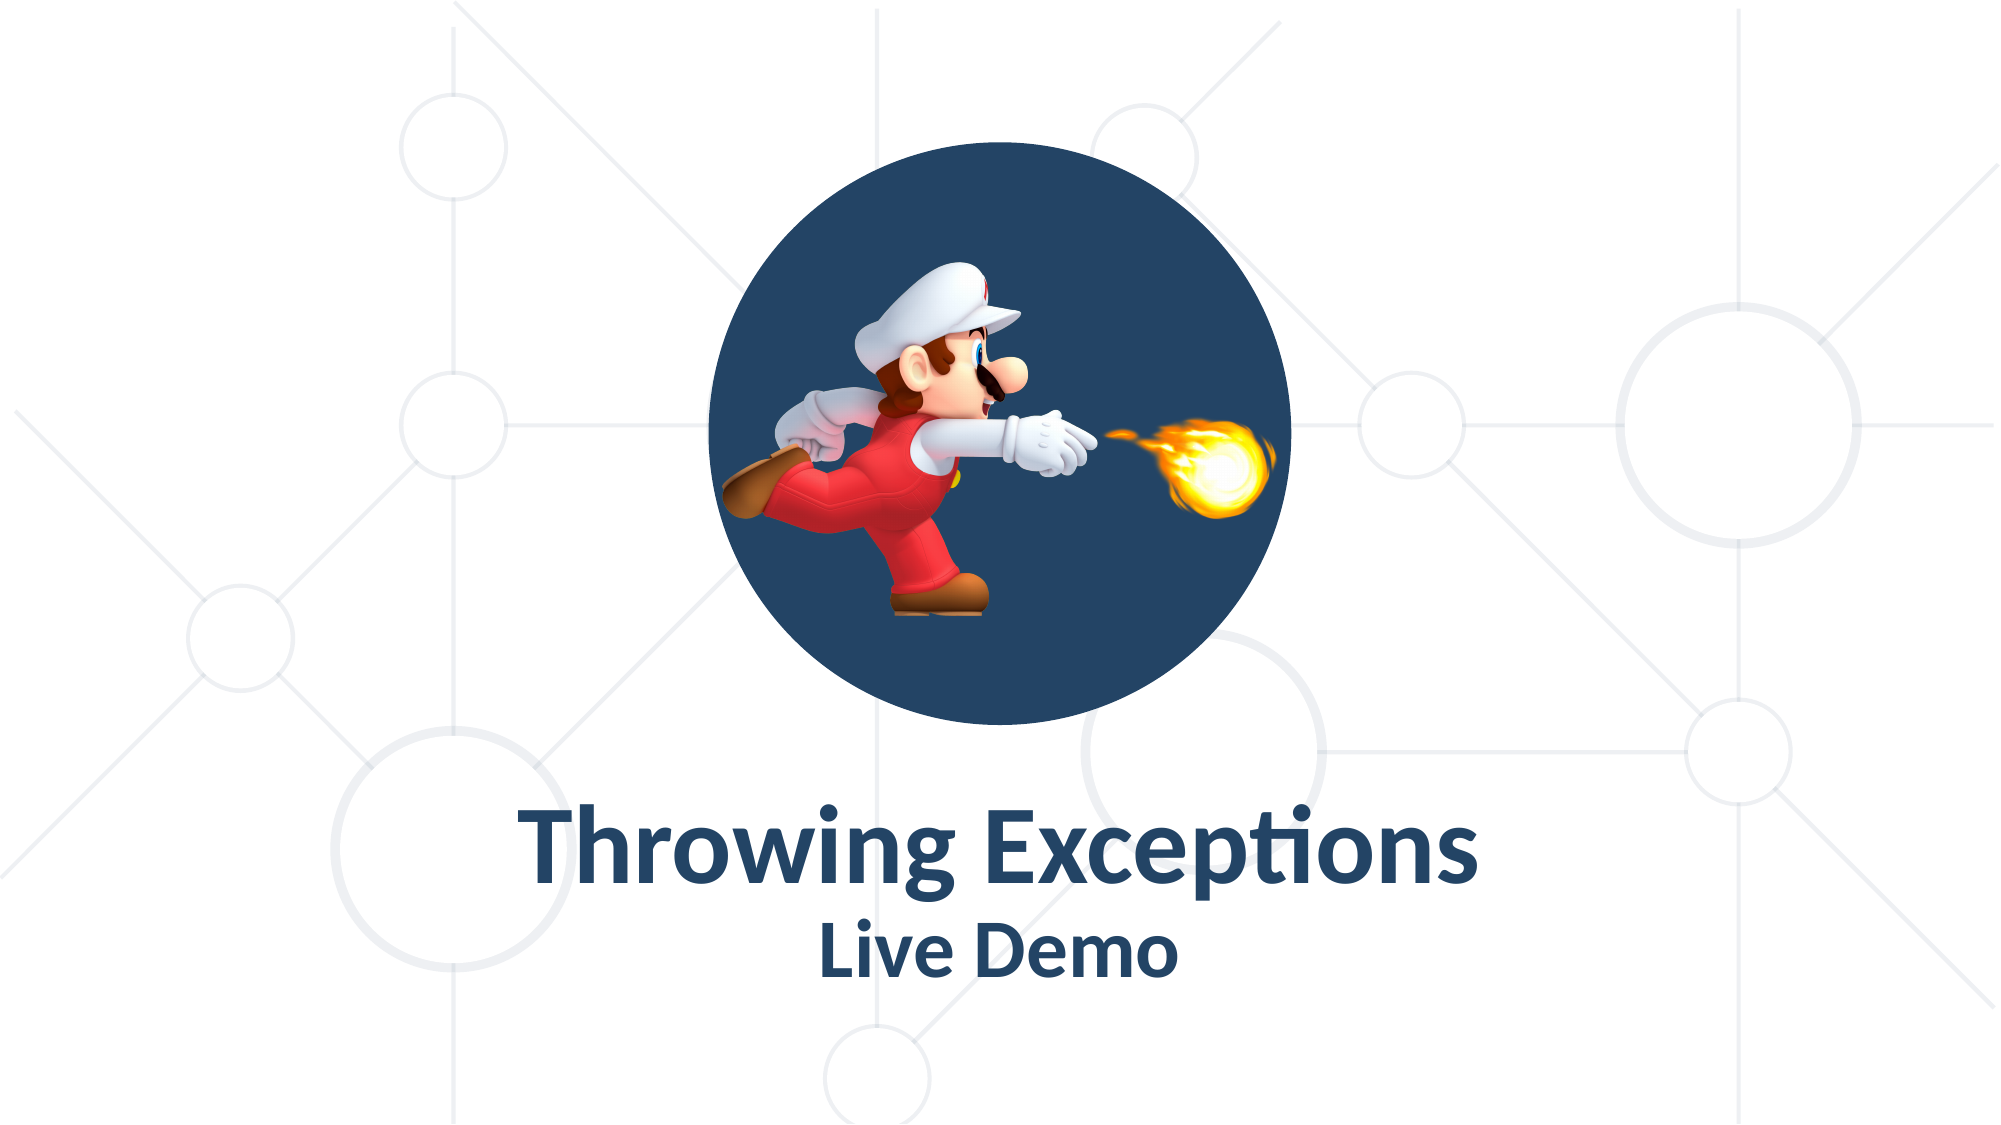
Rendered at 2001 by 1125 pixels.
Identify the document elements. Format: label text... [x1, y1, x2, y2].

picture [721, 262, 1278, 616]
list Live Demo [101, 900, 1899, 983]
list Throwing Exceptions [100, 771, 1900, 898]
